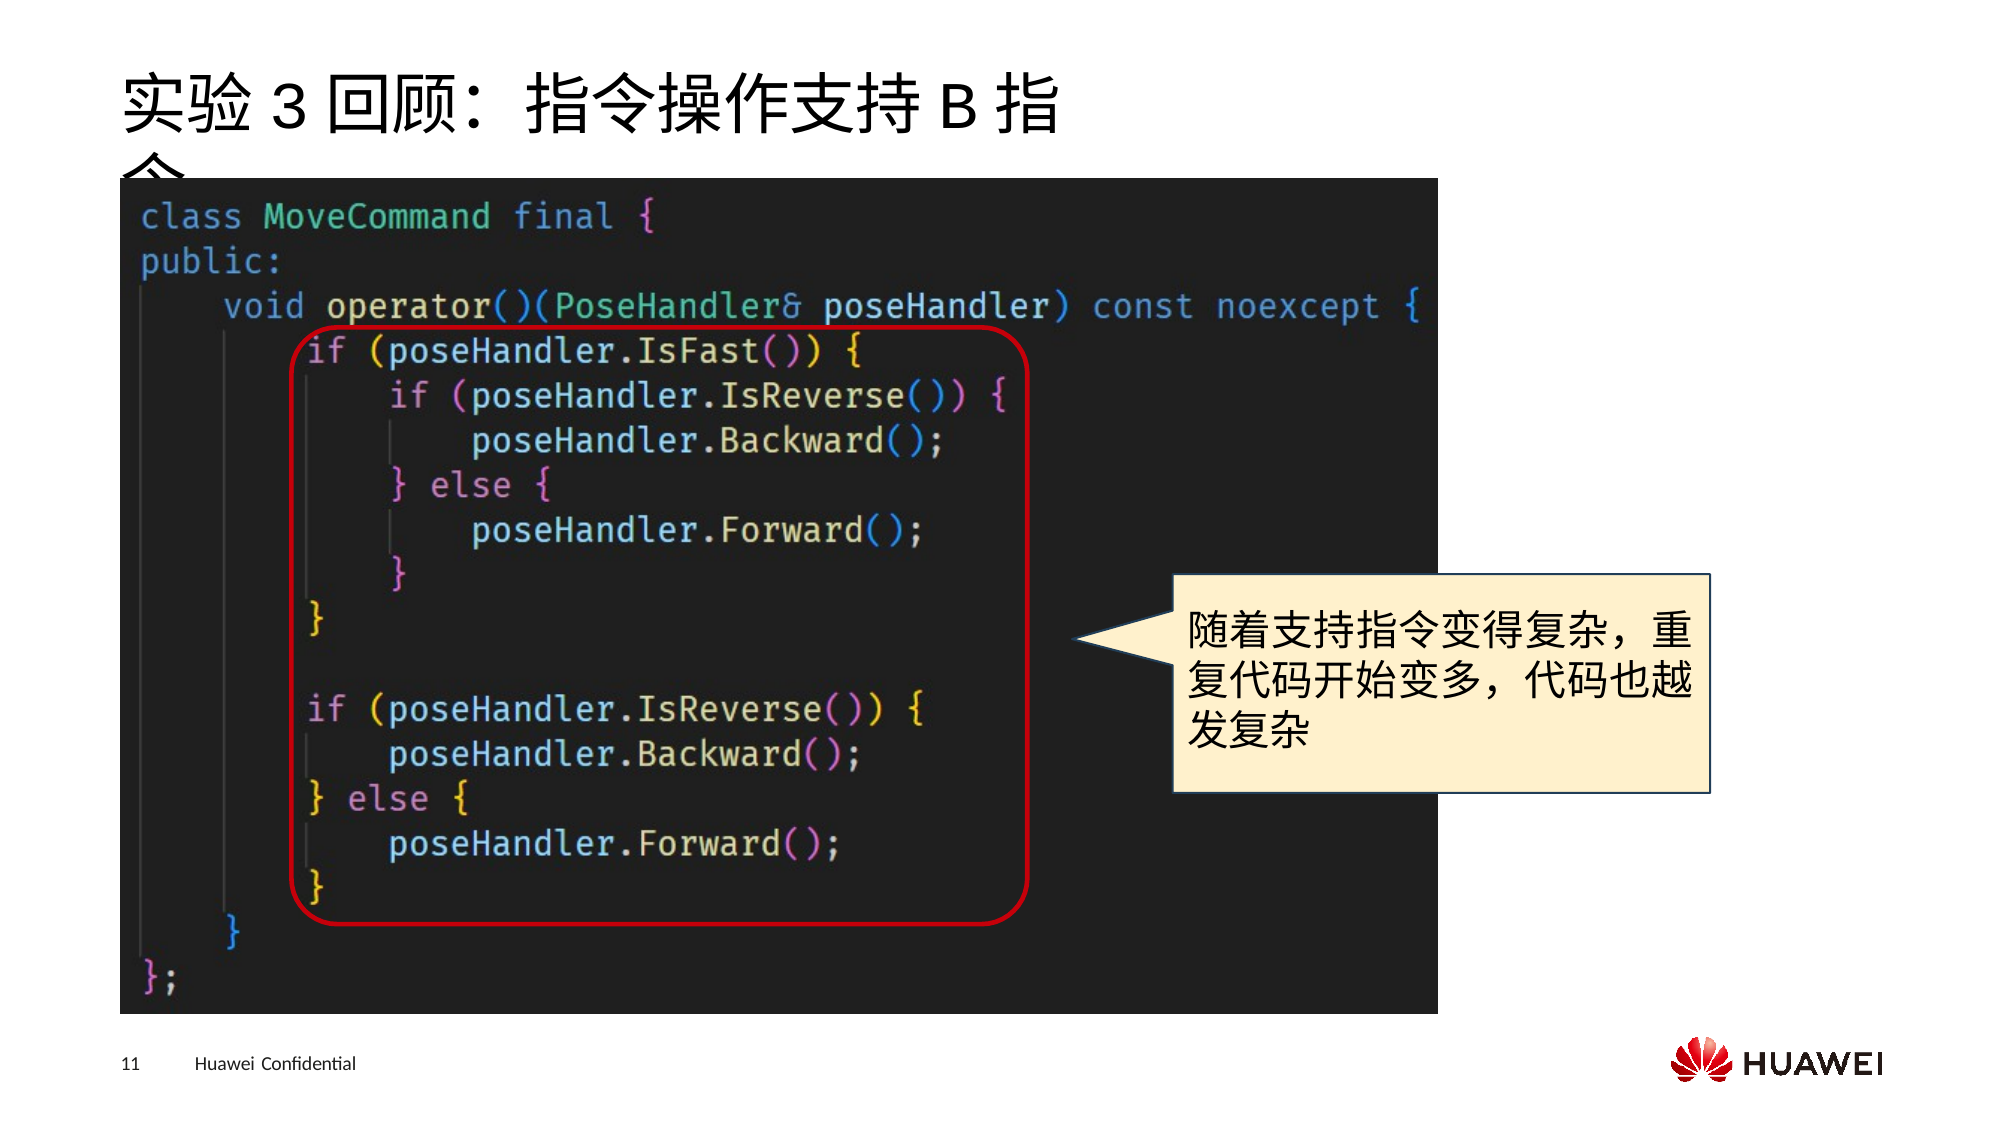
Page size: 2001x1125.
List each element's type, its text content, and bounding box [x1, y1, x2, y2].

footer Huawei Confidential [192, 1053, 369, 1125]
text_box 实验3回顾：指令操作支持B指令 [118, 58, 1073, 178]
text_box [119, 177, 1712, 1015]
slide_number 11 [114, 1053, 151, 1125]
picture [1671, 1037, 1882, 1082]
